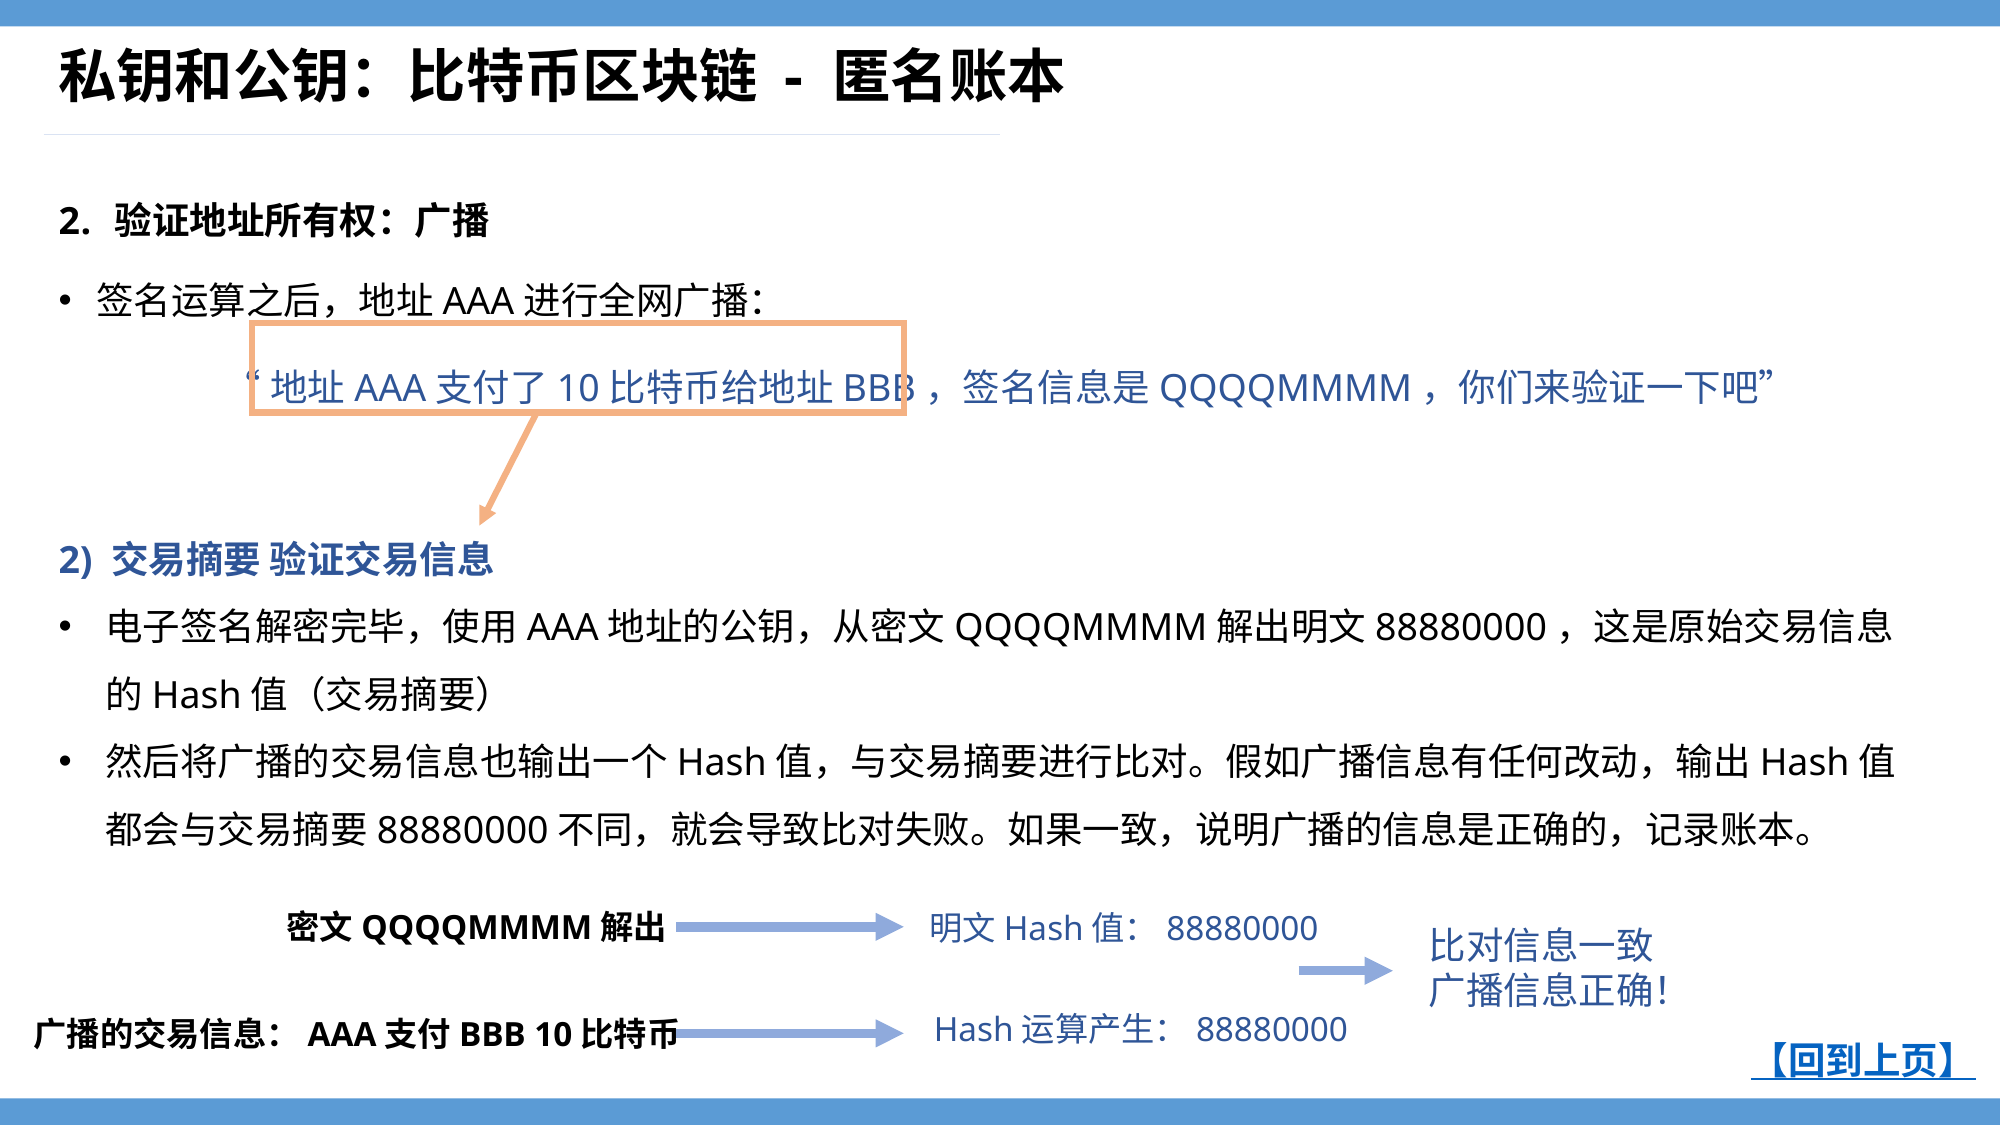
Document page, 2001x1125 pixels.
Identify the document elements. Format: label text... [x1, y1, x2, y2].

text_box 2) 交易摘要 验证交易信息 电子签名解密完毕，使用AAA地址的公钥，从密文QQQQMMMM解出明文88880000，这是原始交易信息的Hash值（交易摘要） 然后将广播的交易信息也输出一个Hash值，与交易摘要进行比对。假如广播信息有任何改动，输出Hash值都会与交易摘要88880000不同，就会导致比对失败。如果一致，说明广播的信息是正确的，记录账本。 [43, 505, 1945, 858]
text_box 【回到上页】 [1736, 1029, 1991, 1099]
text_box “地址AAA支付了10比特币给地址BBB，签名信息是QQQQMMMM，你们来验证一下吧” [145, 333, 479, 417]
text_box “地址AAA支付了10比特币给地址BBB，签名信息是QQQQMMMM，你们来验证一下吧” [539, 333, 1875, 417]
title 私钥和公钥：比特币区块链 - 匿名账本 [43, 39, 1769, 121]
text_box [24, 898, 1708, 1062]
list 验证地址所有权：广播 签名运算之后，地址AAA进行全网广播： [43, 176, 1977, 404]
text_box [479, 412, 537, 526]
text_box [251, 322, 905, 414]
